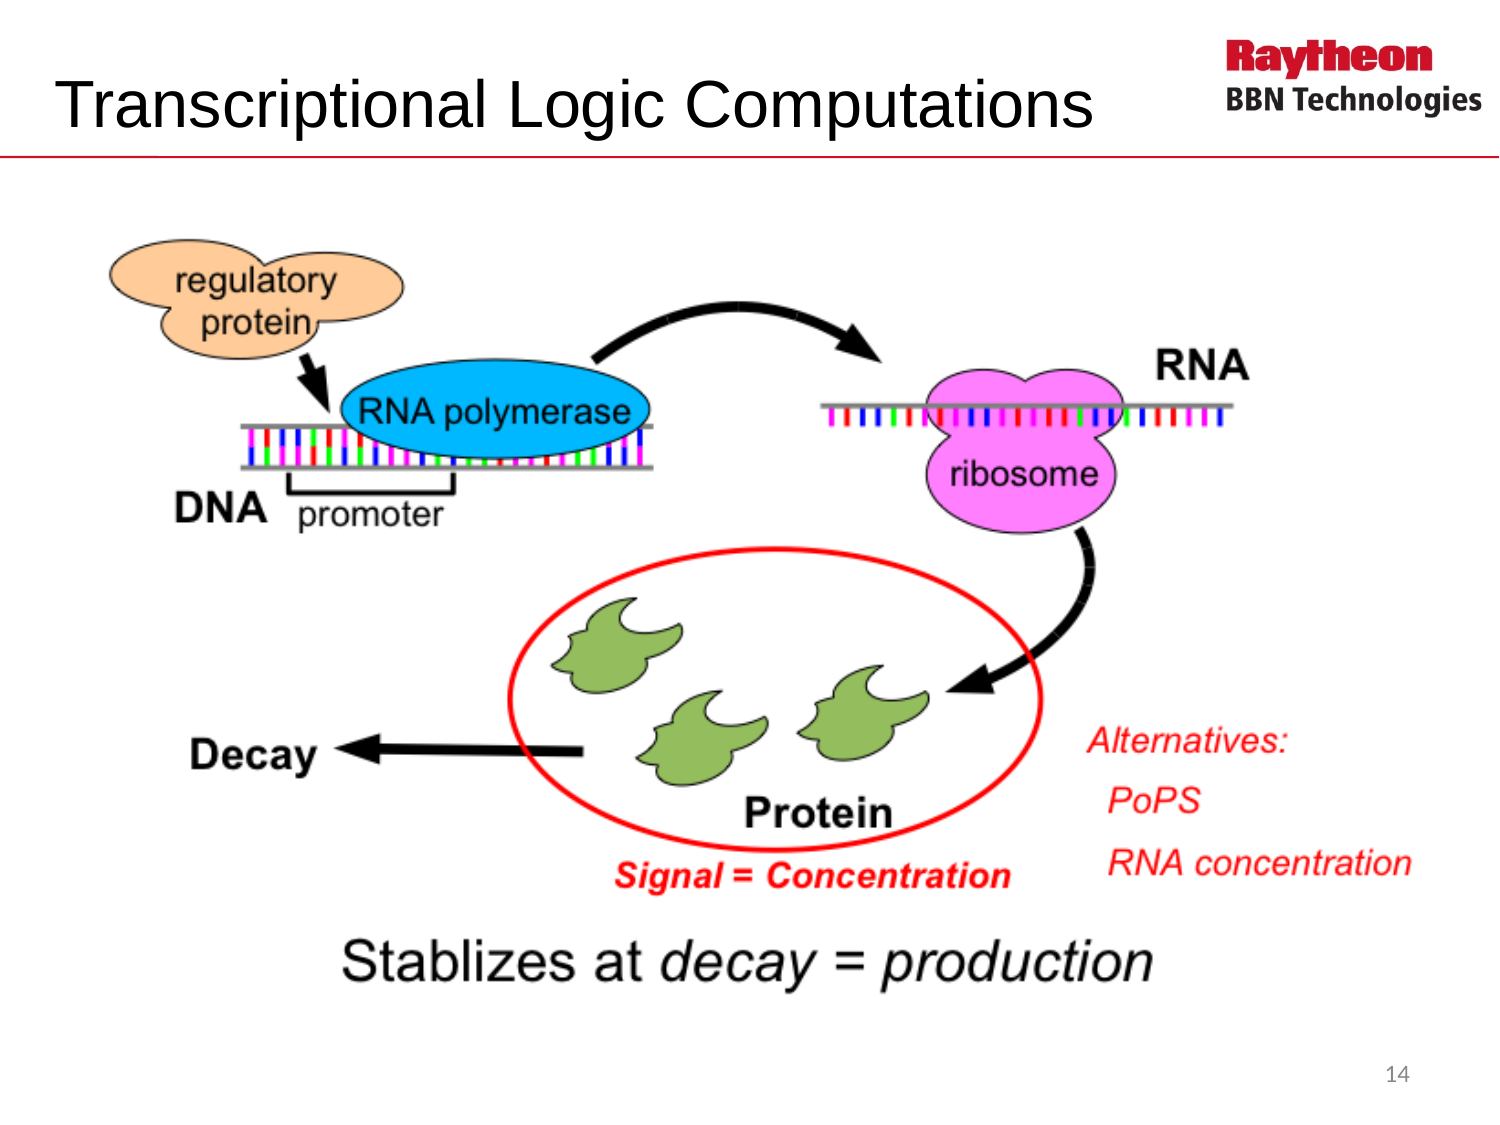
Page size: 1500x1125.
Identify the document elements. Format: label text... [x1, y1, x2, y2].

picture [73, 202, 1447, 1040]
picture [1222, 36, 1484, 121]
slide_number 14 [1074, 1049, 1425, 1103]
title Transcriptional Logic Computations [39, 44, 1390, 158]
